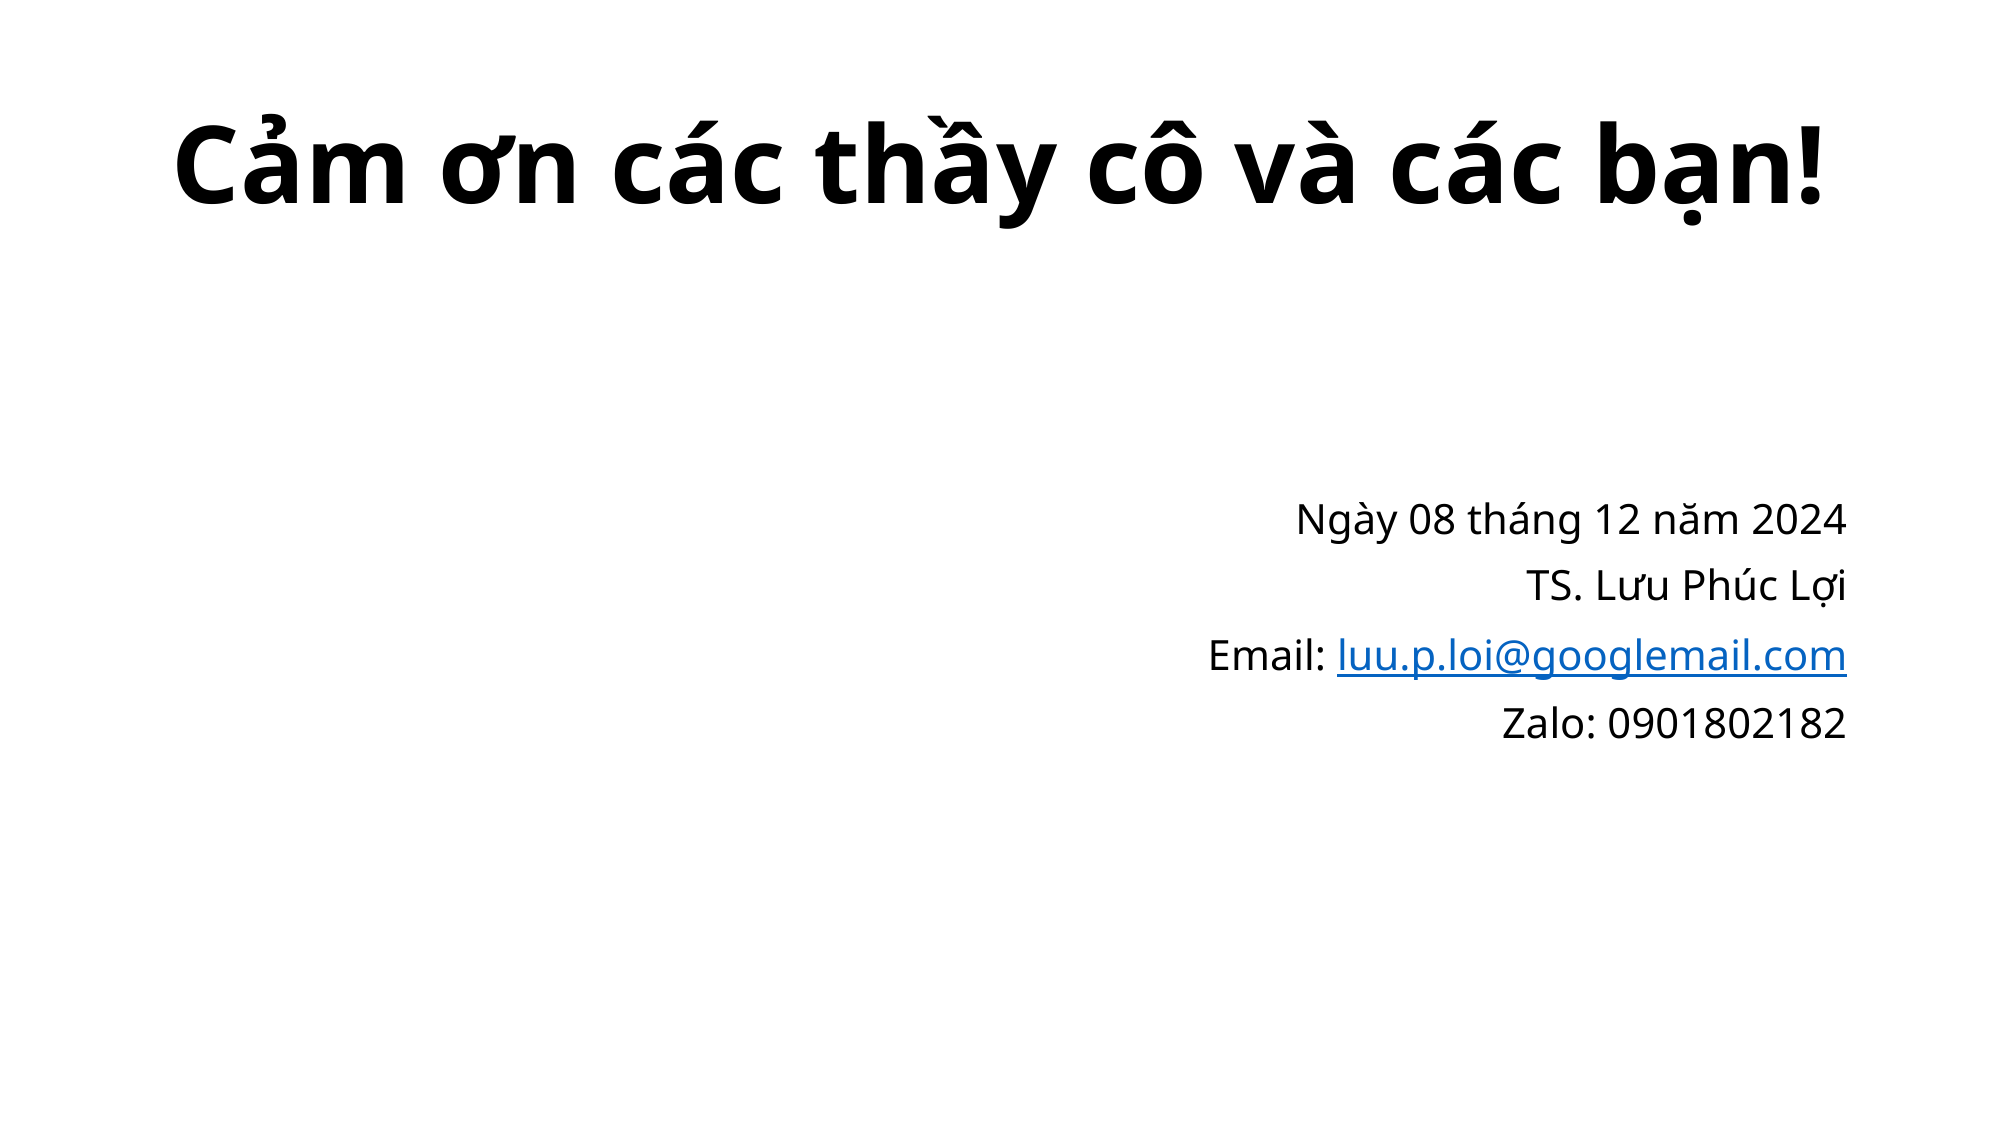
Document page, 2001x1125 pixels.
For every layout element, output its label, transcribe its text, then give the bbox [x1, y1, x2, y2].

text_box Ngày 08 tháng 12 năm 2024 TS. Lưu Phúc Lợi Email: luu.p.loi@googlemail.com Zalo: 0901802182 [362, 490, 1863, 781]
title Cảm ơn các thầy cô và các bạn! [137, 59, 1863, 278]
